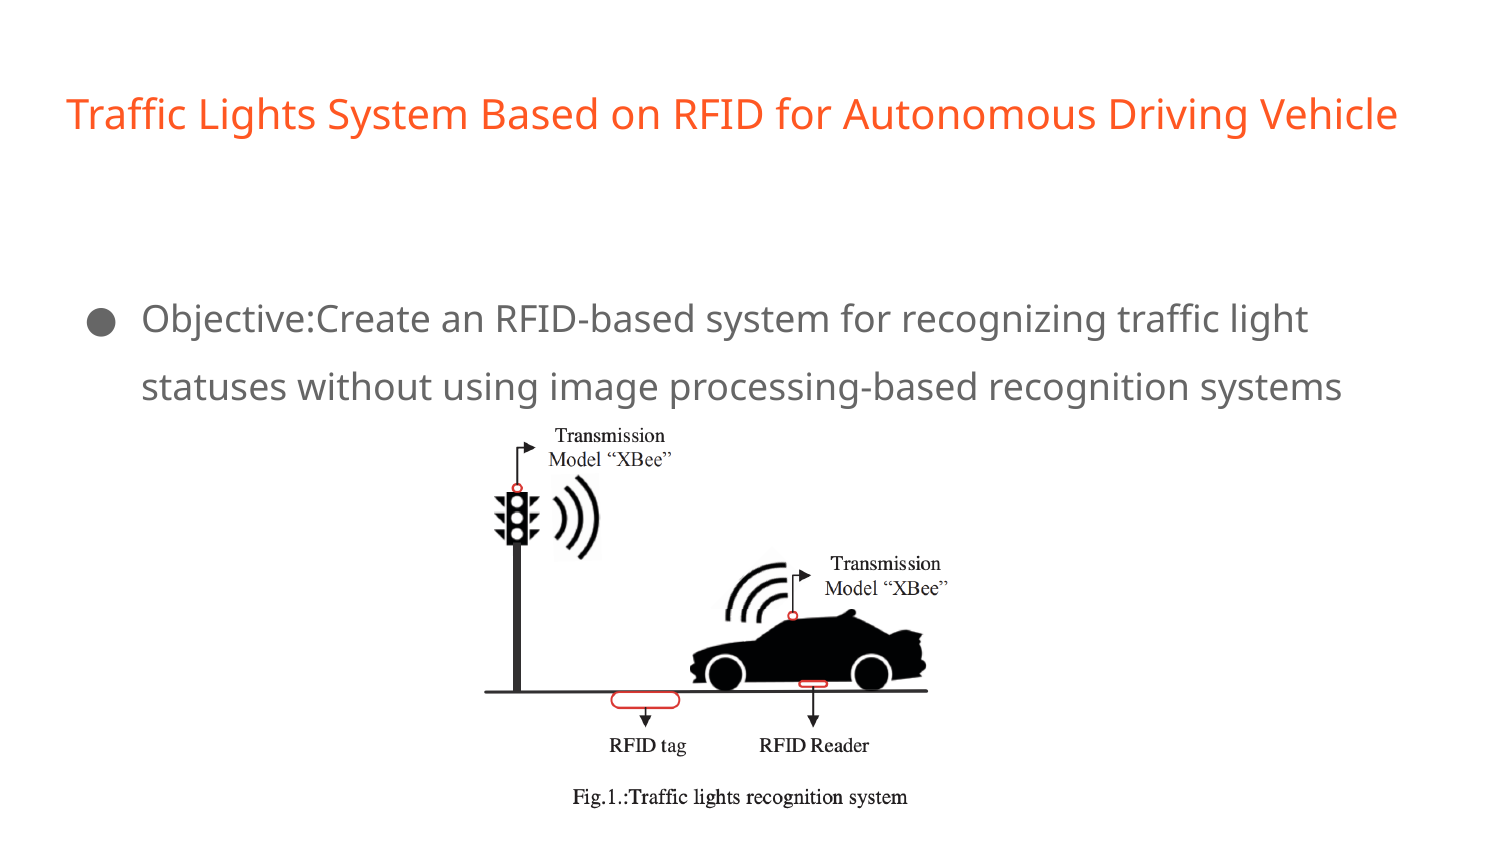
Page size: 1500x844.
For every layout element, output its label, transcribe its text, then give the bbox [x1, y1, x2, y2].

title Traffic Lights System Based on RFID for Autonomous Driving Vehicle [51, 72, 1449, 167]
picture [462, 412, 963, 823]
list Objective:Create an RFID-based system for recognizing traffic light statuses without using image processing-based recognition systems [51, 257, 1449, 750]
